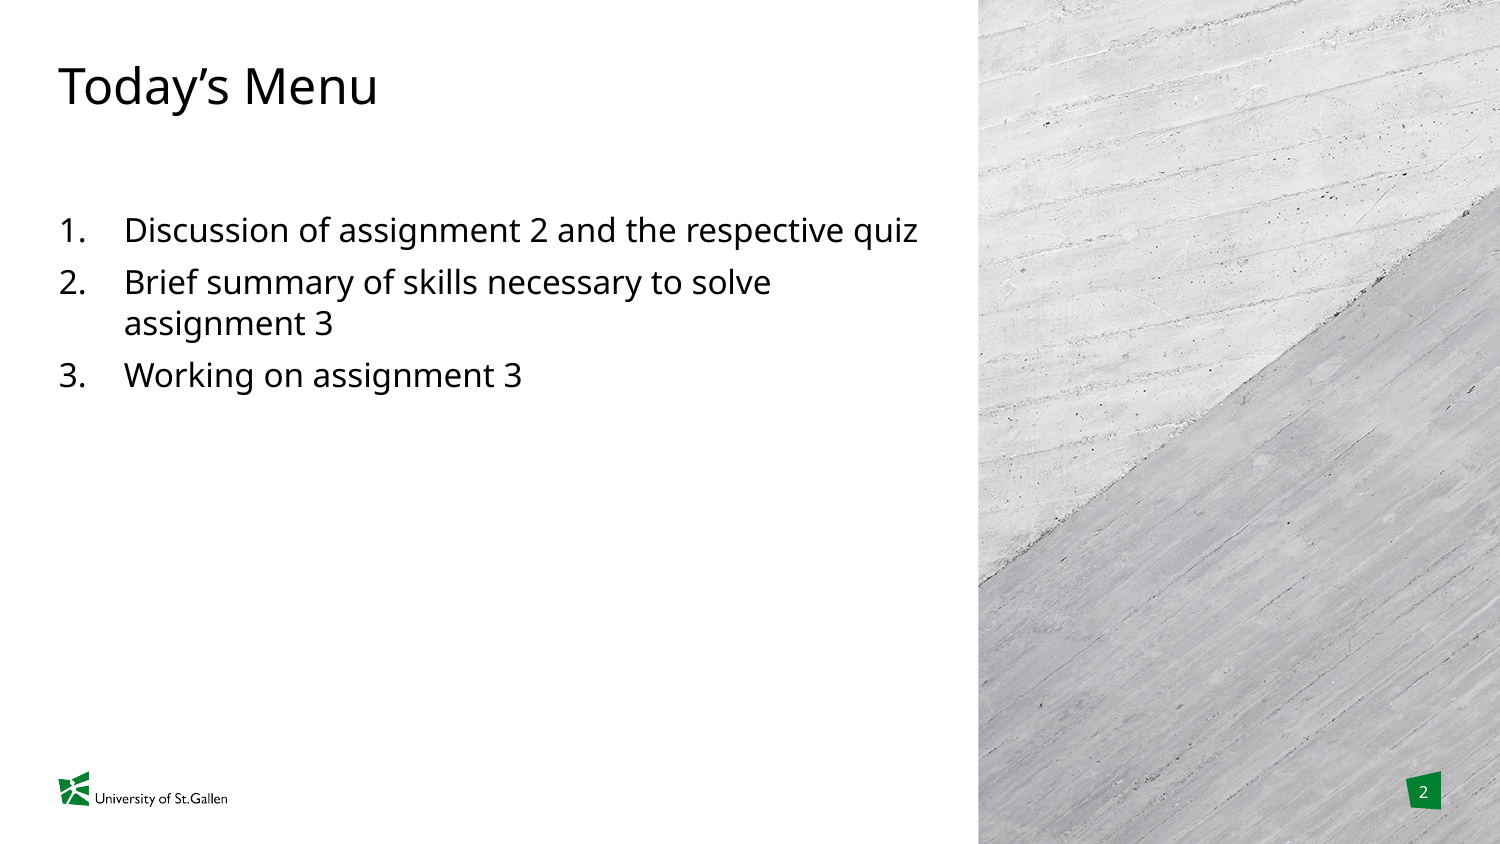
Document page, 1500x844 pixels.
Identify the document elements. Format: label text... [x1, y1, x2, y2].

list Discussion of assignment 2 and the respective quiz Brief summary of skills necessary to solve assignment 3 Working on assignment 3 [58, 209, 948, 735]
title Today’s Menu [58, 61, 928, 162]
slide_number 2 [1406, 782, 1442, 827]
picture [978, 0, 1500, 844]
picture [58, 771, 227, 807]
